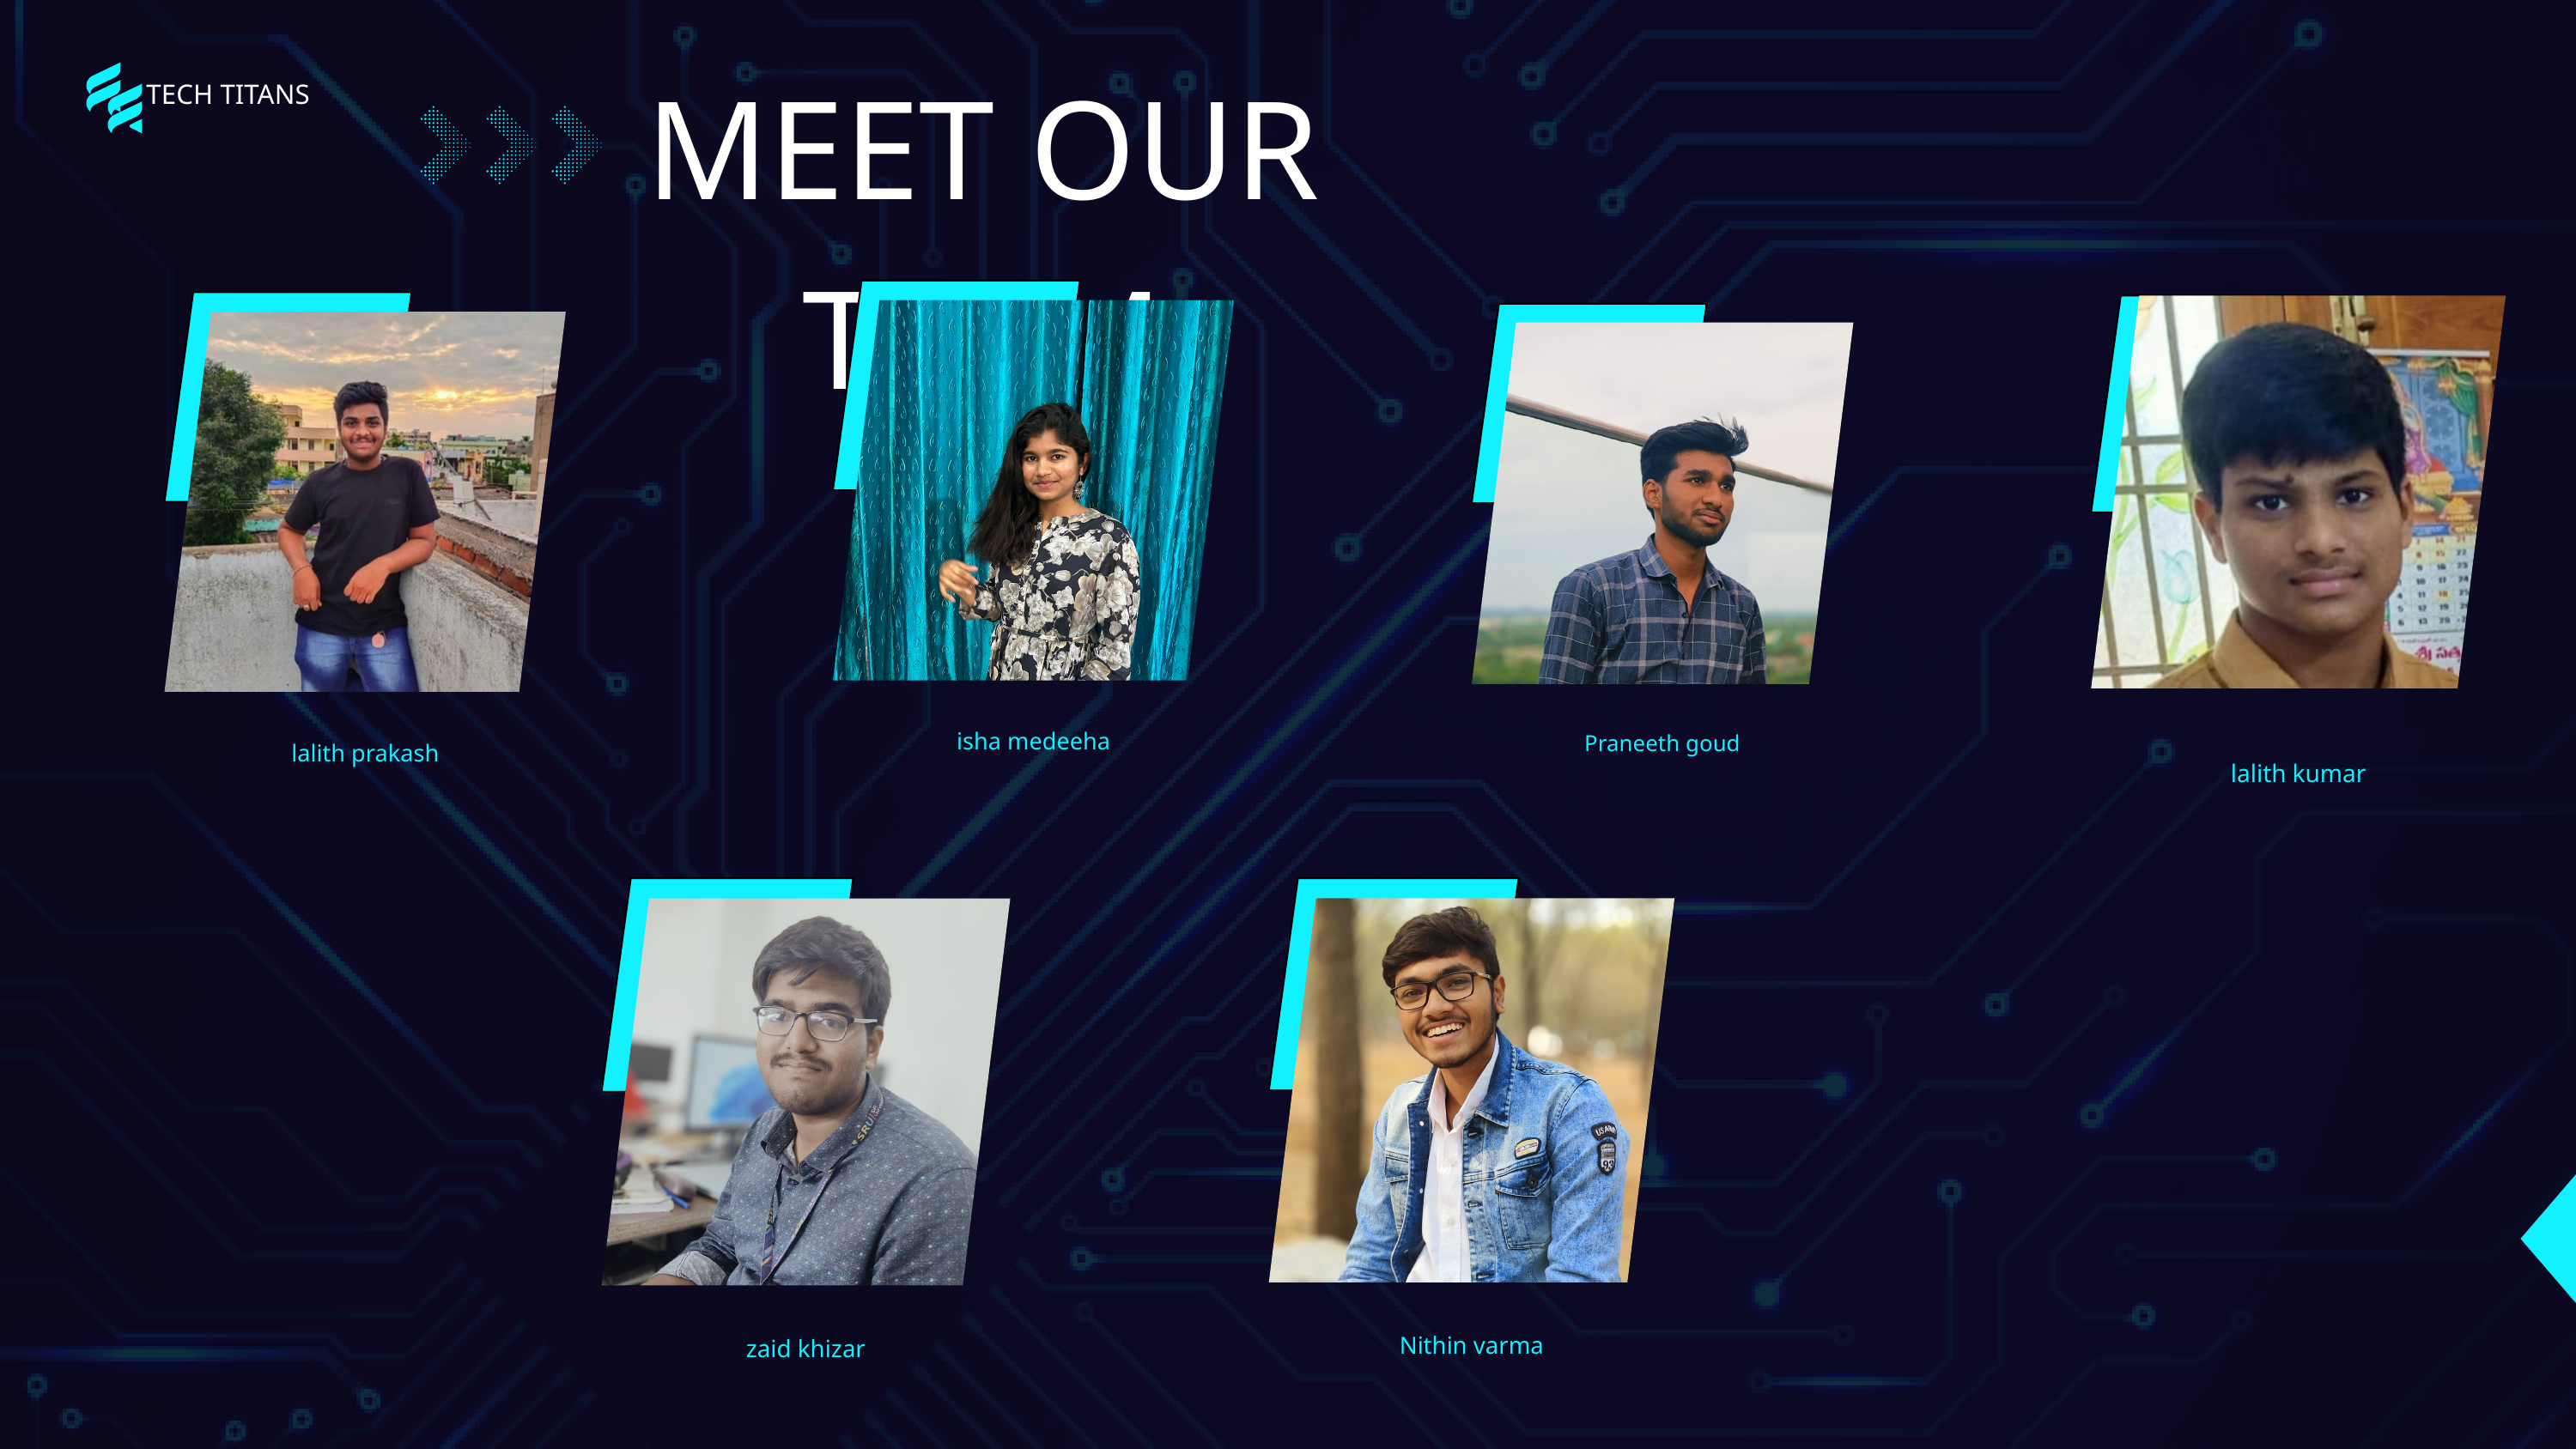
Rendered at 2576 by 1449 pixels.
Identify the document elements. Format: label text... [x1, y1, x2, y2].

text_box [84, 62, 121, 112]
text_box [2090, 295, 2506, 785]
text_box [2483, 1210, 2576, 1267]
text_box TECH TITANS [146, 71, 328, 110]
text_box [1471, 303, 1854, 755]
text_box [2505, 1232, 2576, 1288]
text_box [832, 280, 1235, 755]
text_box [1268, 877, 1675, 1357]
text_box [106, 83, 143, 134]
text_box [0, 0, 2576, 1449]
text_box MEET OUR TEAM [482, 36, 1484, 417]
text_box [601, 877, 1011, 1361]
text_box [420, 105, 602, 185]
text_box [164, 292, 567, 767]
